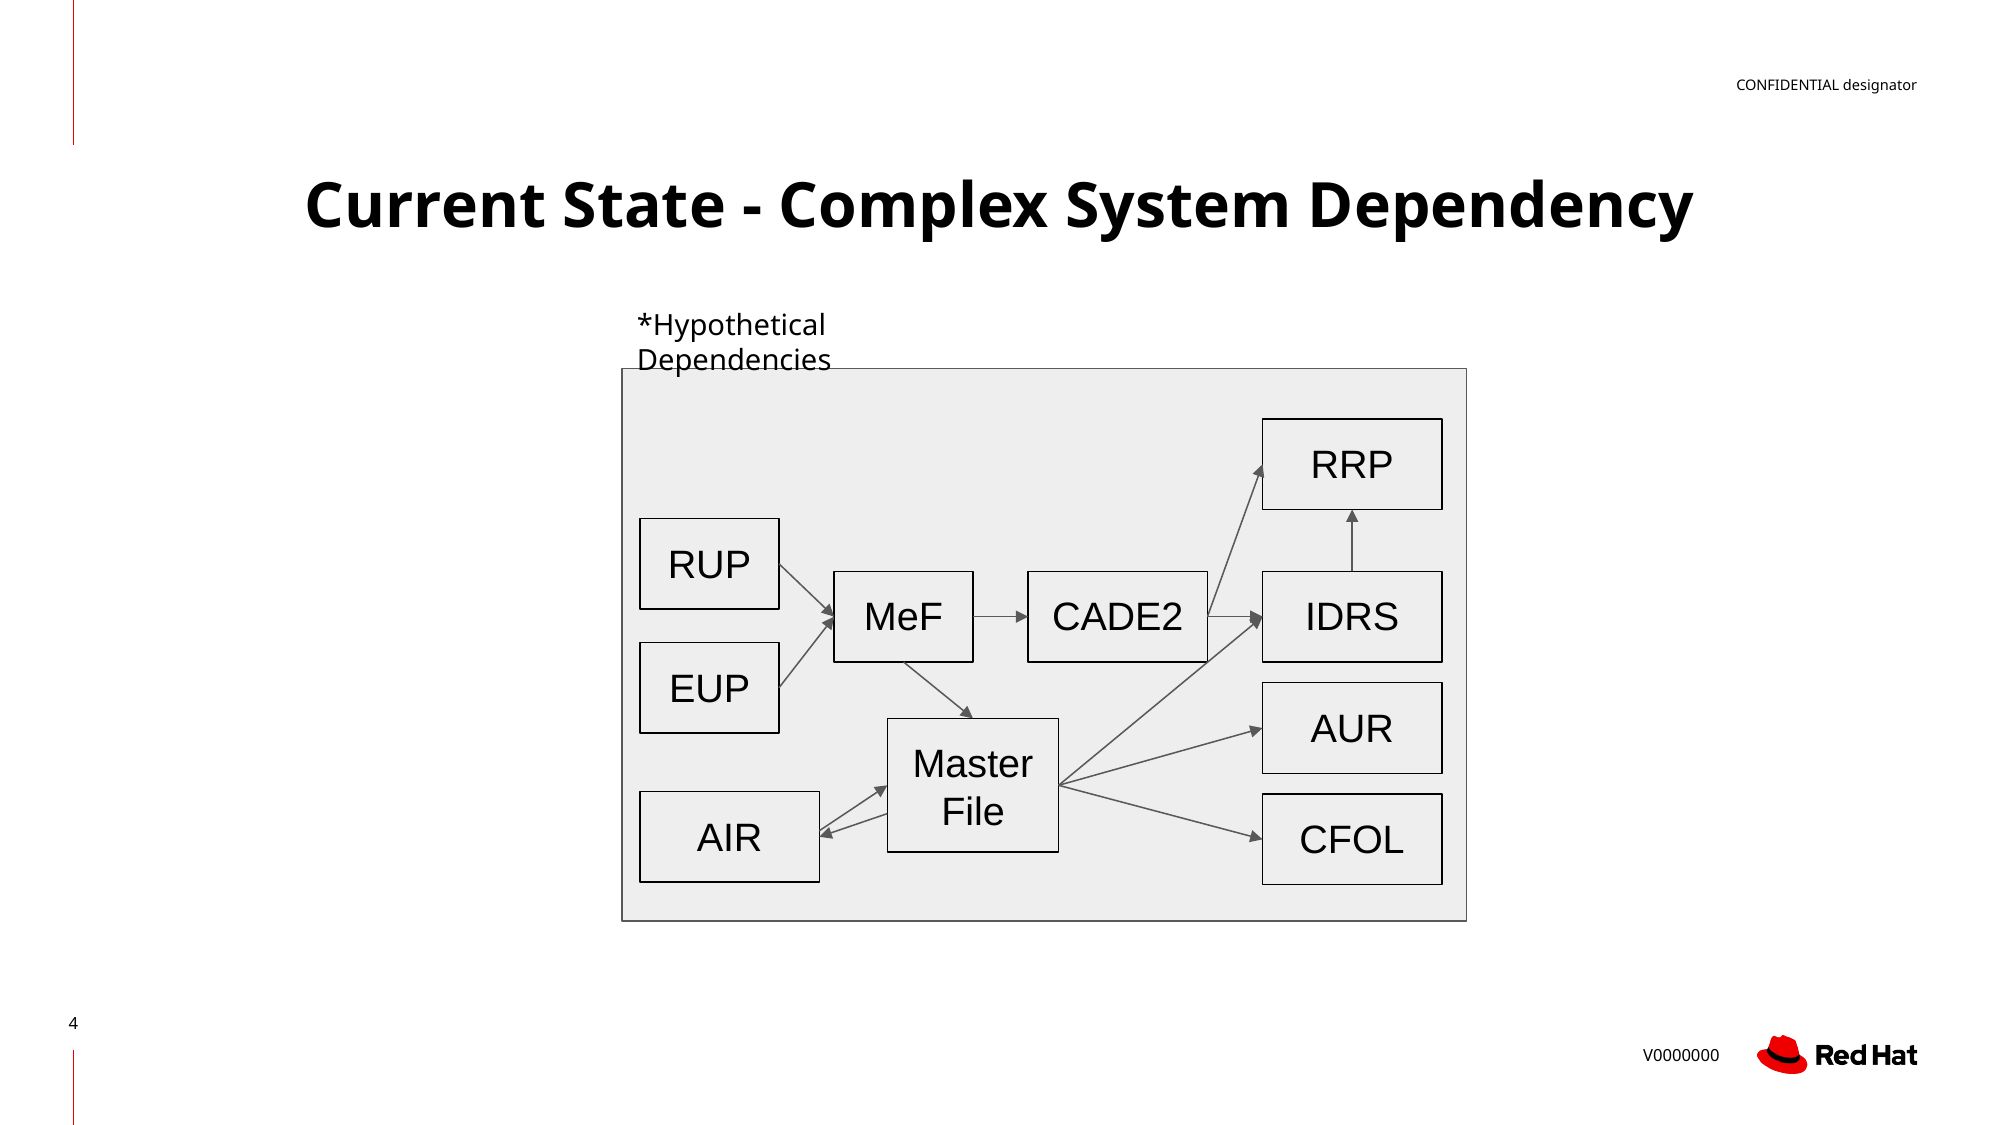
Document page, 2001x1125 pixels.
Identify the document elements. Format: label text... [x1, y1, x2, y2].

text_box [778, 616, 835, 688]
text_box [621, 368, 1467, 922]
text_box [903, 661, 974, 719]
text_box MeF [840, 571, 974, 663]
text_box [778, 563, 835, 615]
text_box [819, 813, 888, 838]
text_box AIR [640, 791, 820, 883]
text_box RUP [640, 518, 779, 610]
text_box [1058, 616, 1263, 727]
text_box IDRS [1267, 571, 1442, 663]
text_box AUR [1267, 682, 1442, 774]
title Current State - Complex System Dependency [145, 143, 1855, 234]
text_box *Hypothetical Dependencies [621, 291, 1033, 361]
text_box RRP [1262, 418, 1442, 510]
text_box Master File [887, 718, 1059, 853]
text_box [1058, 727, 1263, 784]
picture [1757, 1035, 1918, 1074]
slide_number ‹#› [13, 1012, 134, 1036]
text_box CADE2 [1028, 571, 1202, 663]
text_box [1207, 464, 1263, 616]
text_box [819, 785, 888, 813]
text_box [1058, 785, 1263, 840]
text_box EUP [640, 642, 779, 734]
text_box CFOL [1262, 793, 1442, 885]
